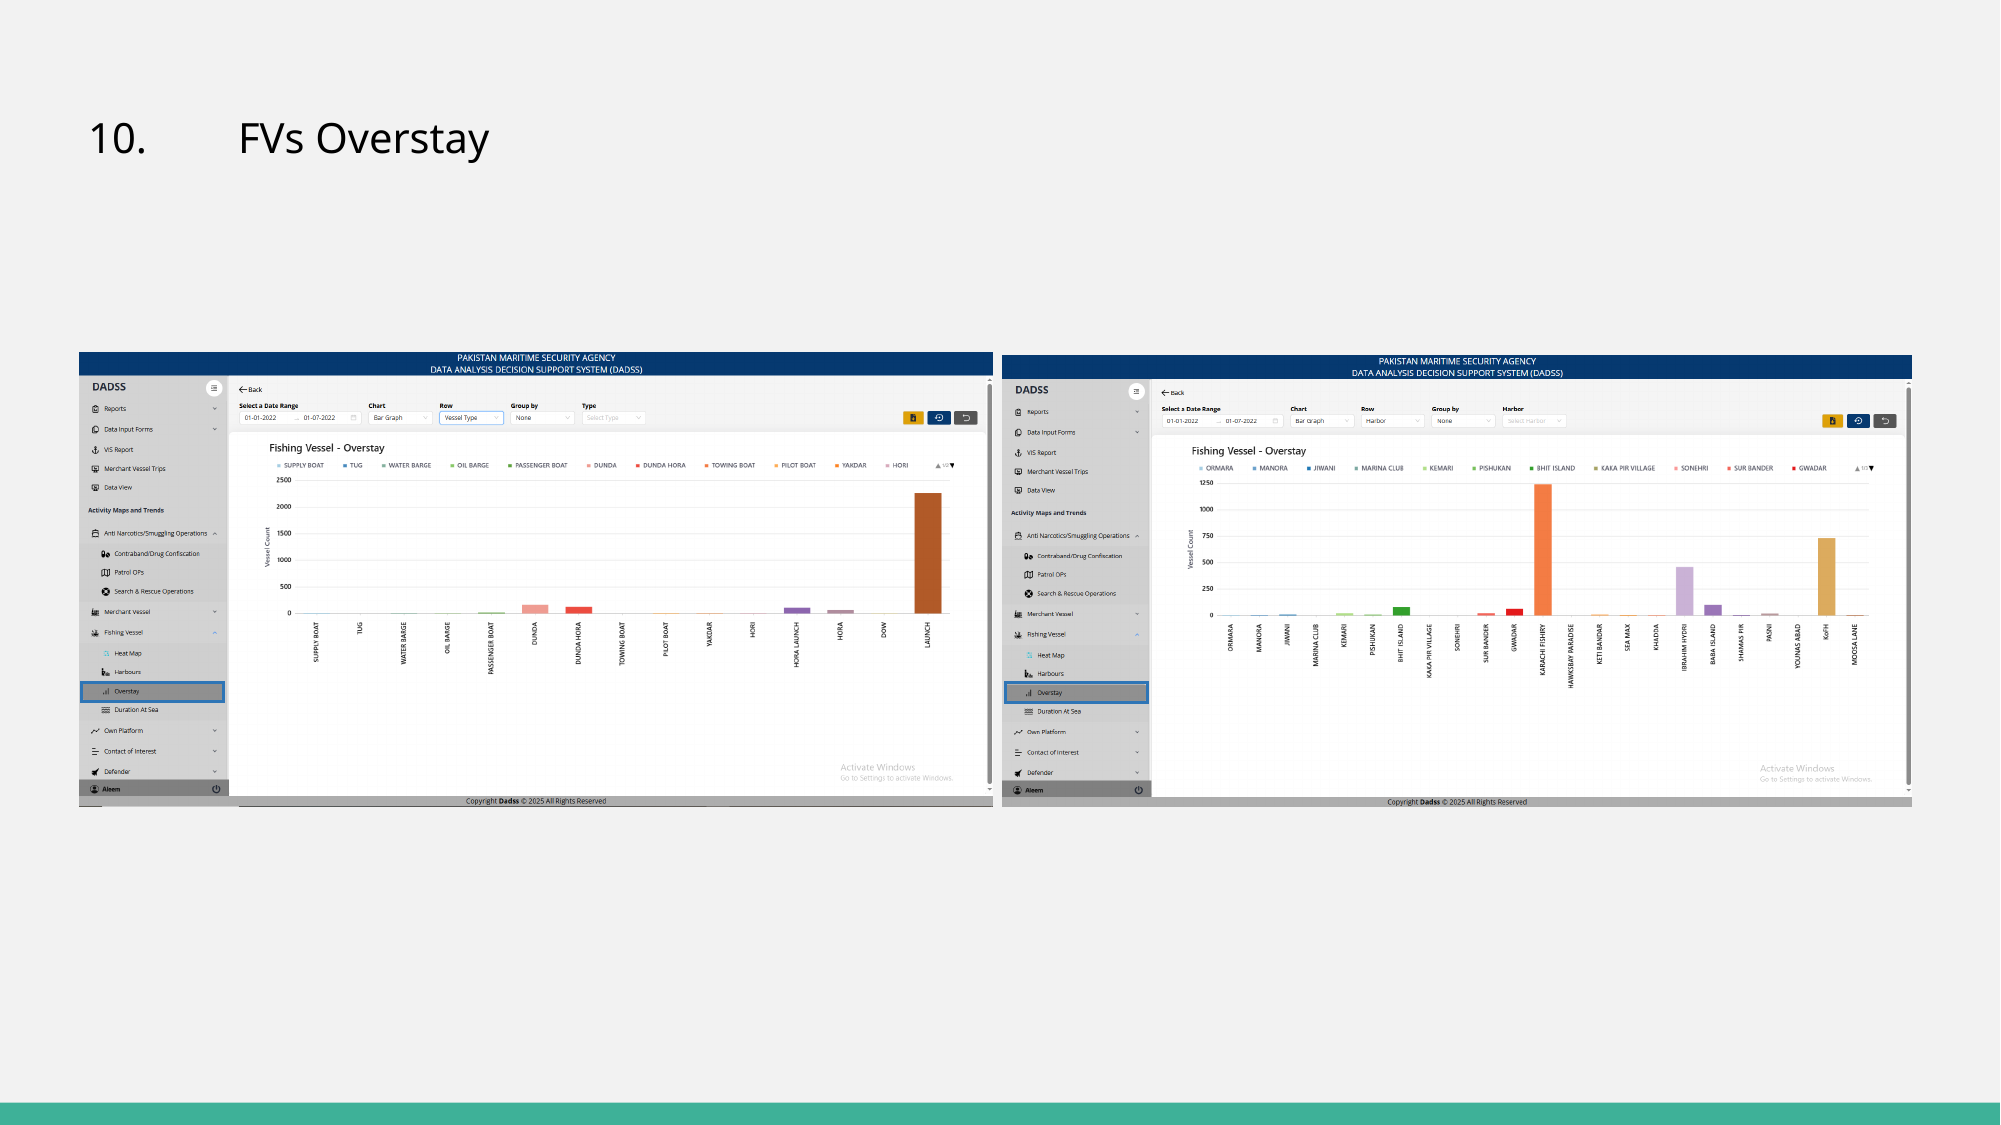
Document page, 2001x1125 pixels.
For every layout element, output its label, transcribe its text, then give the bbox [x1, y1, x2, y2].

picture [79, 352, 993, 808]
title 10. FVs Overstay [68, 97, 1932, 223]
picture [1002, 355, 1912, 808]
text_box [0, 1102, 2000, 1125]
